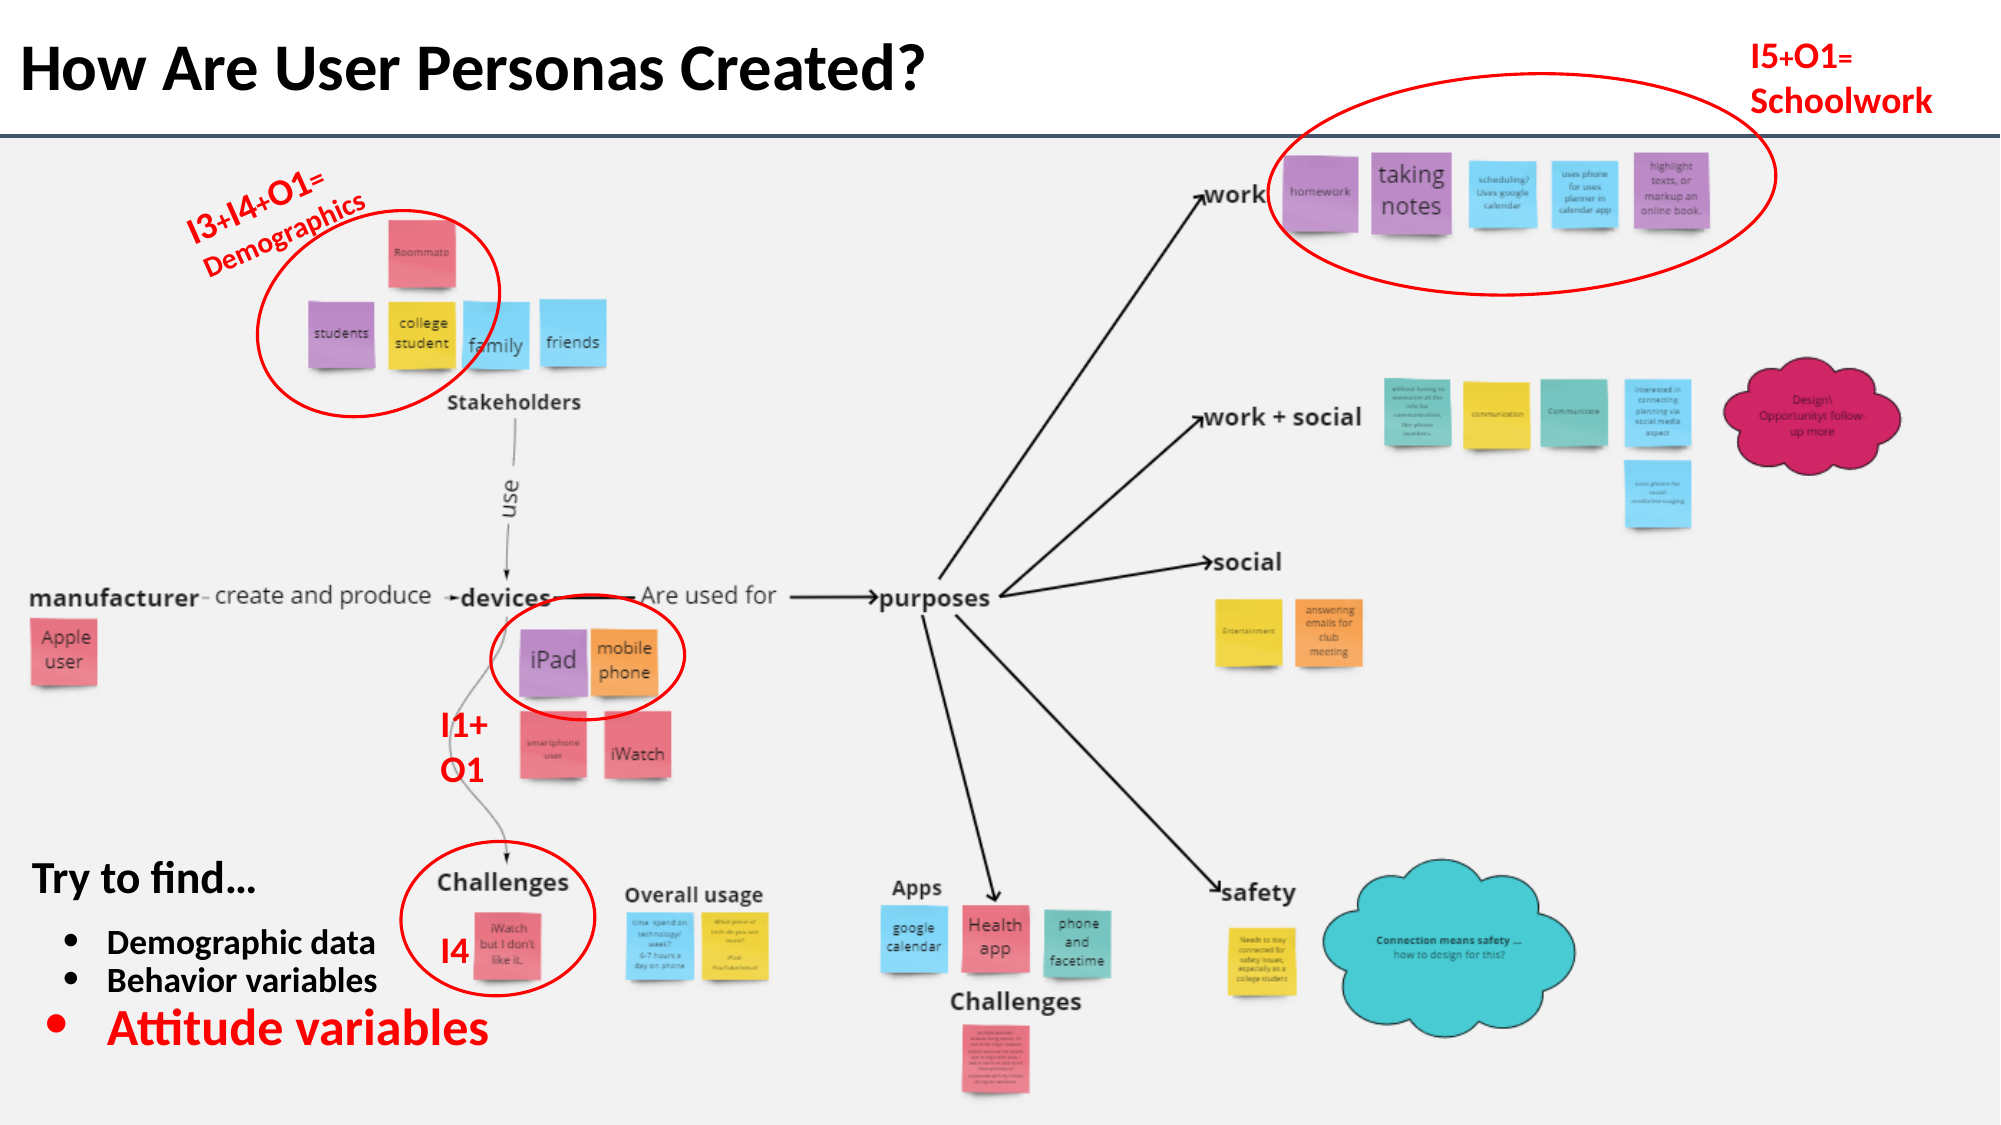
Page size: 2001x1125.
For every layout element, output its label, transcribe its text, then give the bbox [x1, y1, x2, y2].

picture [0, 137, 2000, 1125]
text_box I3+I4+O1= Demographics [307, 129, 430, 137]
text_box How Are User Personas Created? [0, 3, 1864, 129]
text_box [1301, 129, 1760, 137]
text_box I5+O1= Schoolwork [1735, 15, 2000, 136]
